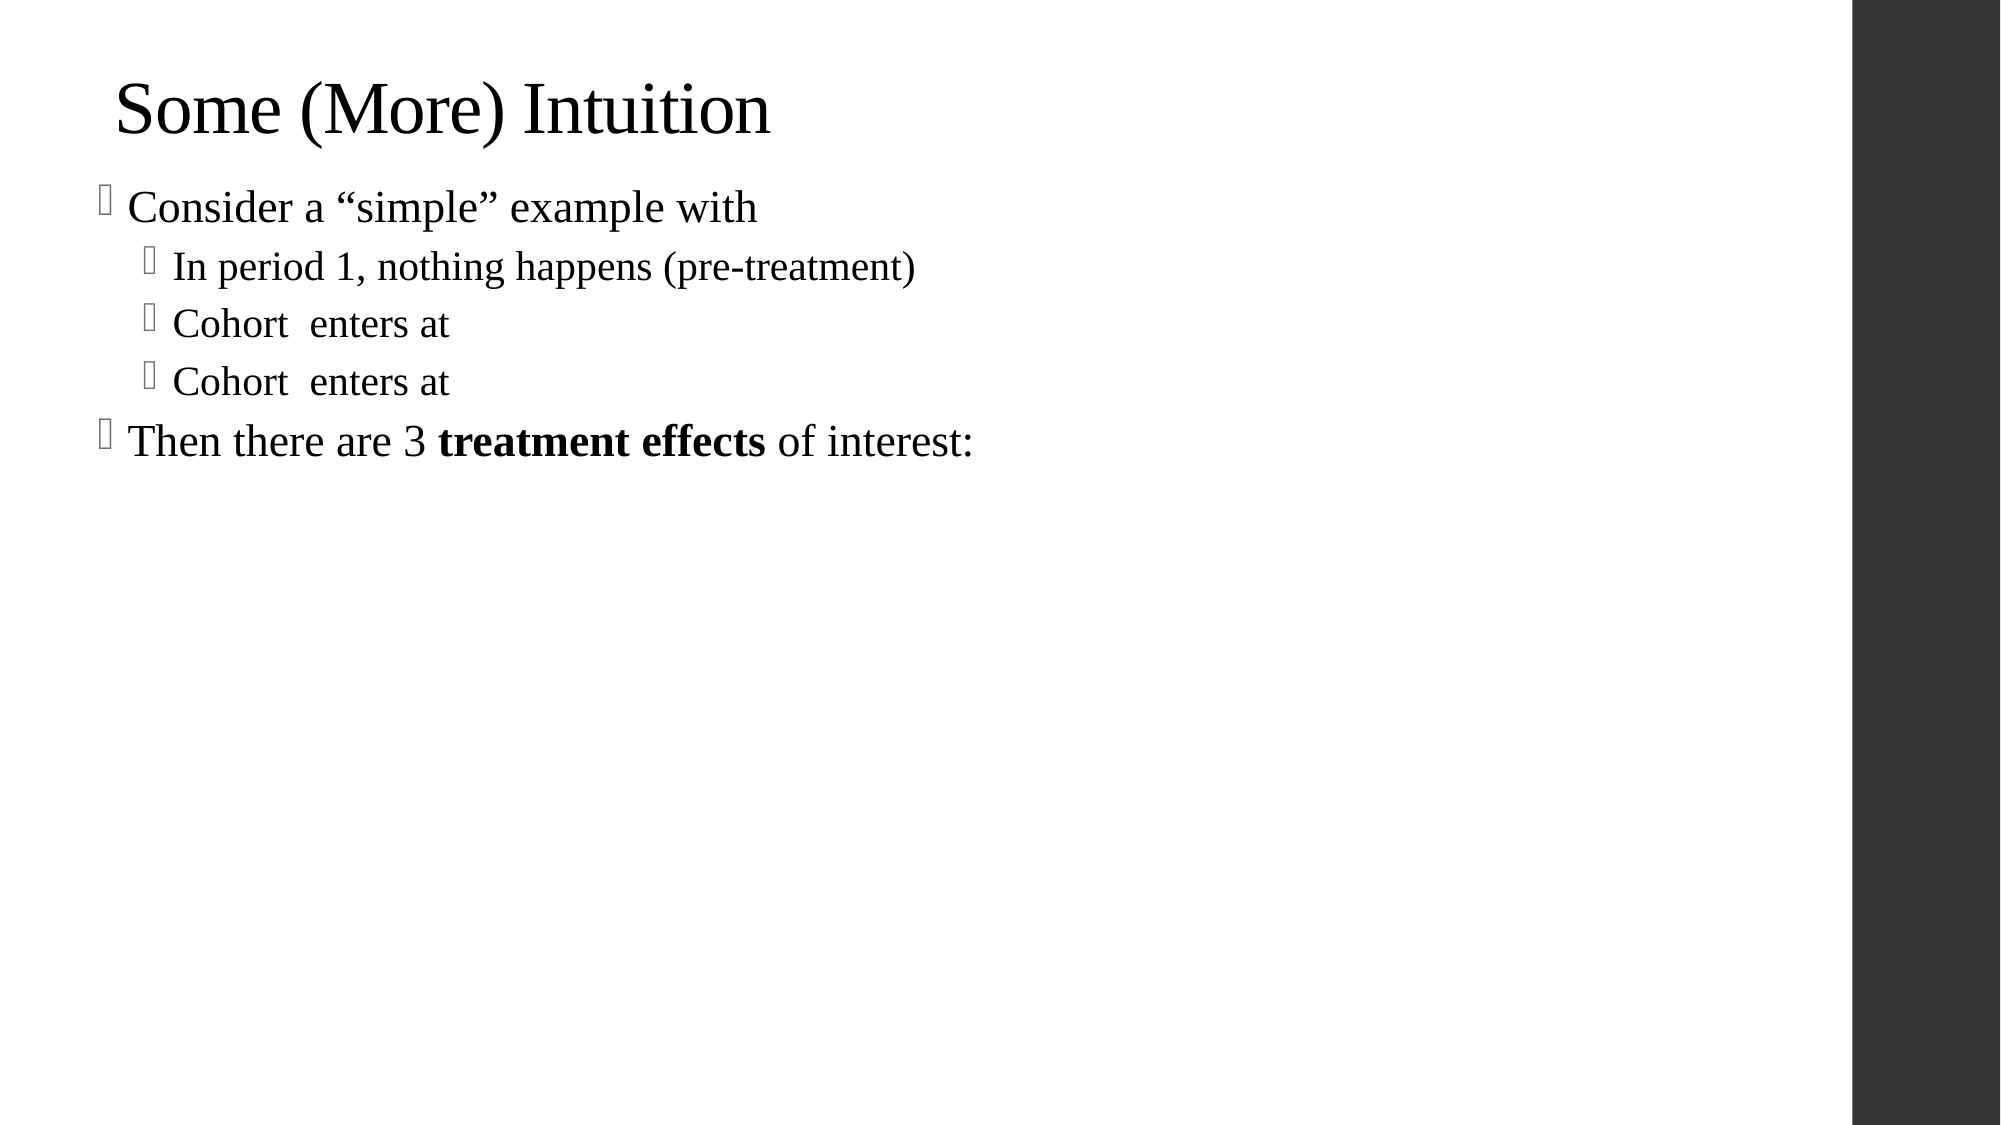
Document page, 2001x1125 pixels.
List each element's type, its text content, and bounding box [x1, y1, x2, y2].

title Some (More) Intuition [99, 55, 1813, 158]
